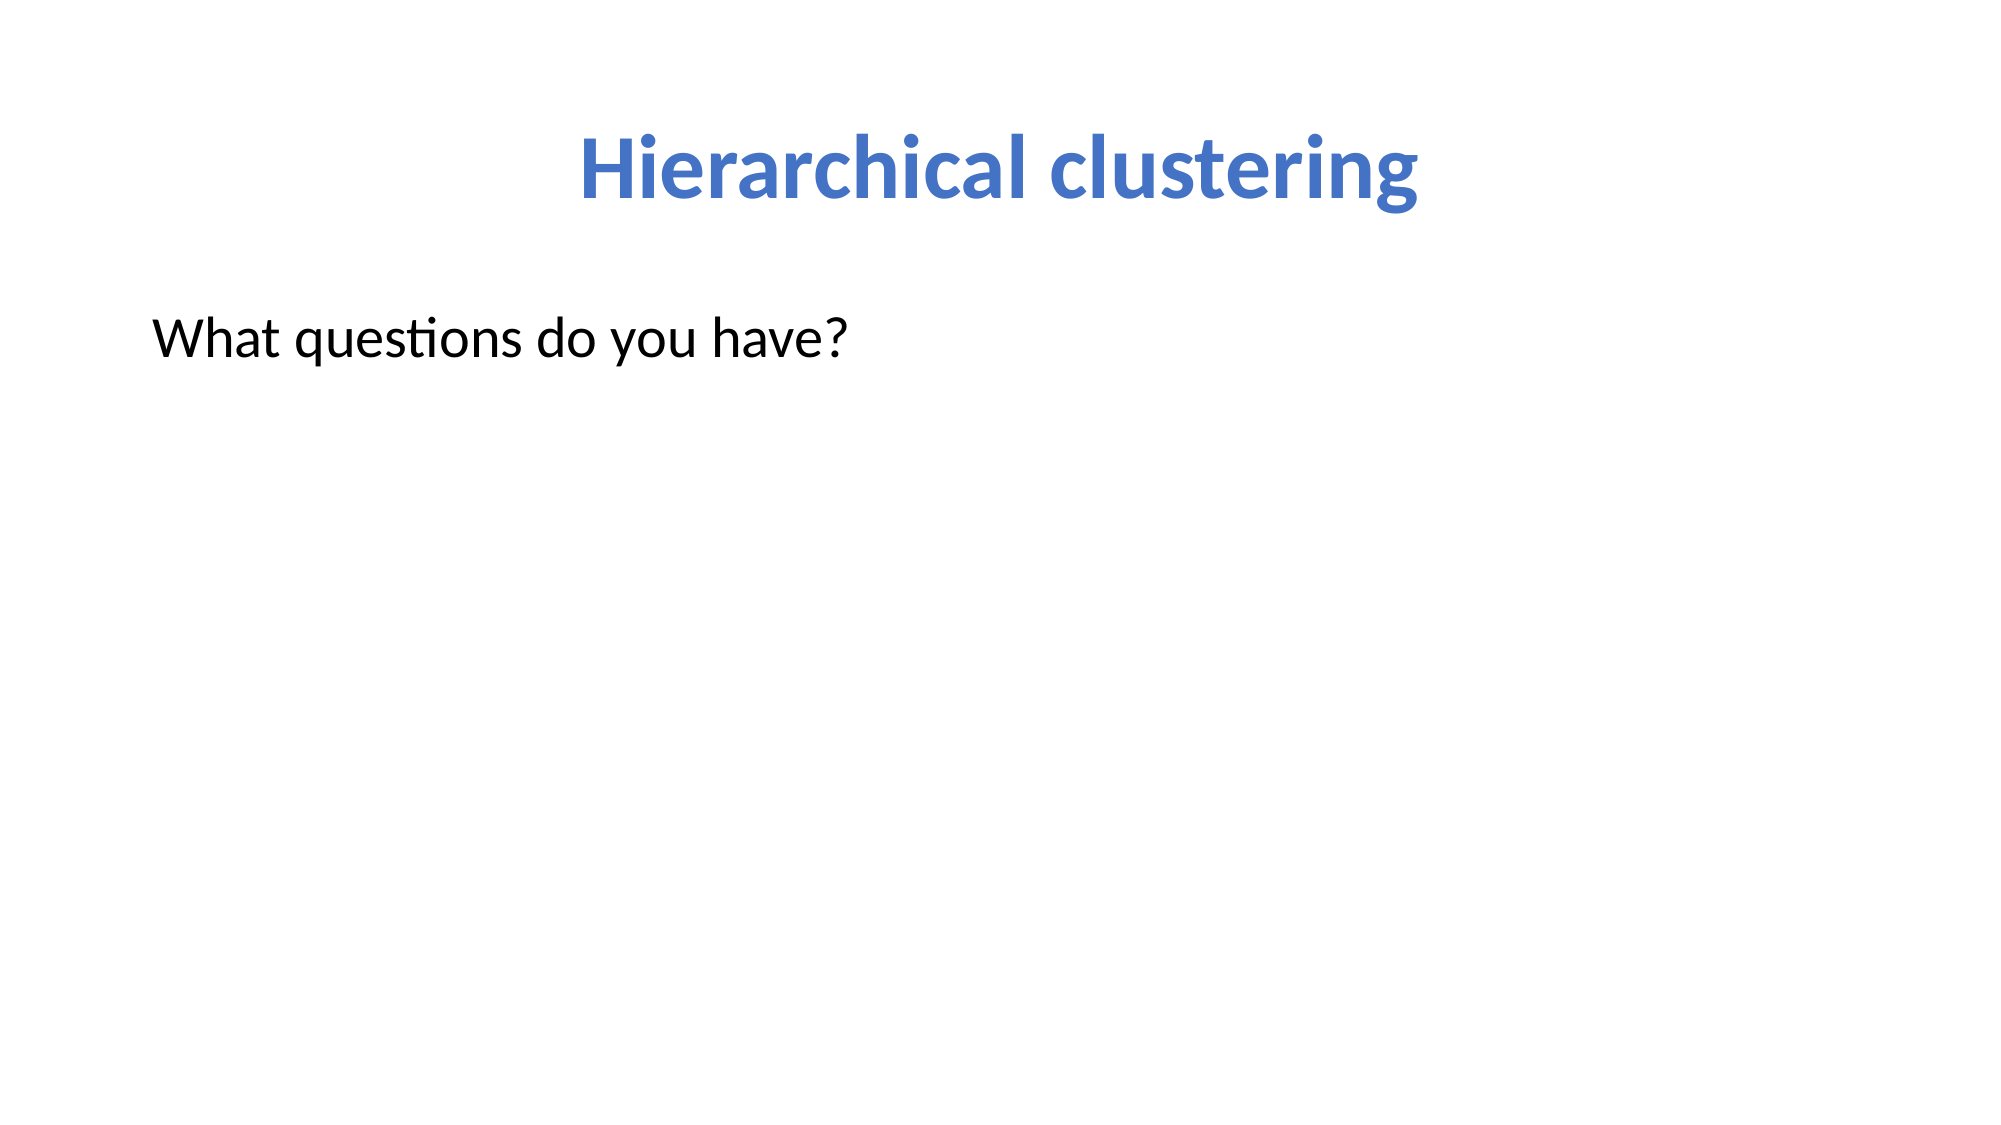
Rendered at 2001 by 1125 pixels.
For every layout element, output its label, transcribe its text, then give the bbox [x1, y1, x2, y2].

list What questions do you have? [137, 299, 1845, 1014]
title Hierarchical clustering [137, 59, 1863, 278]
